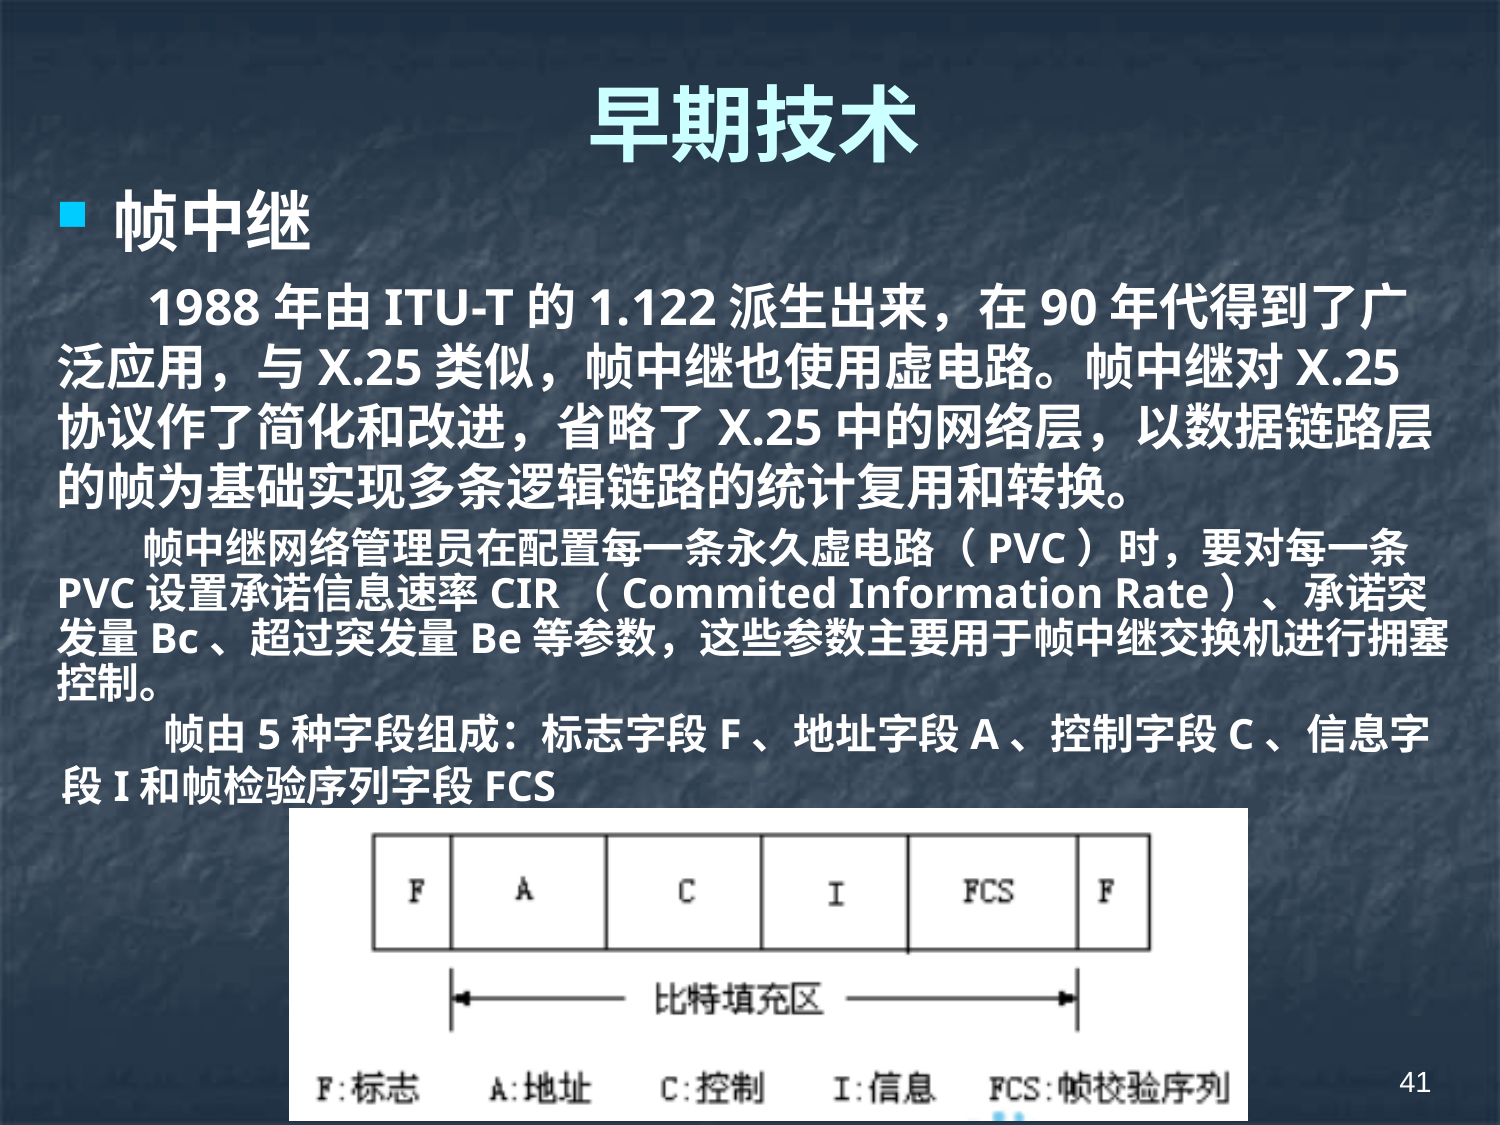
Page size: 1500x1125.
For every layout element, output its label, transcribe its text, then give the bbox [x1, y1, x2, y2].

title 早期技术 [41, 35, 1468, 172]
text_box 帧由5种字段组成：标志字段F、地址字段A、控制字段C、信息字段I和帧检验序列字段FCS [47, 692, 1453, 818]
picture [289, 808, 1248, 1121]
list 帧中继 1988年由ITU-T的1.122派生出来，在90年代得到了广泛应用，与X.25类似，帧中继也使用虚电路。帧中继对X.25协议作了简化和改进，省略了X.25中的网络层，以数据链路层的帧为基础实现多条逻辑链路的统计复用和转换。 帧中继网络管理员在配置每一条永久虚电路（PVC）时，要对每一条PVC设置承诺信息速率CIR（Commited Information Rate）、承诺突发量Bc、超过突发量Be等参数，这些参数主要用于帧中继交换机进行拥塞控制。 [41, 172, 1469, 988]
slide_number 41 [1248, 1034, 1447, 1106]
